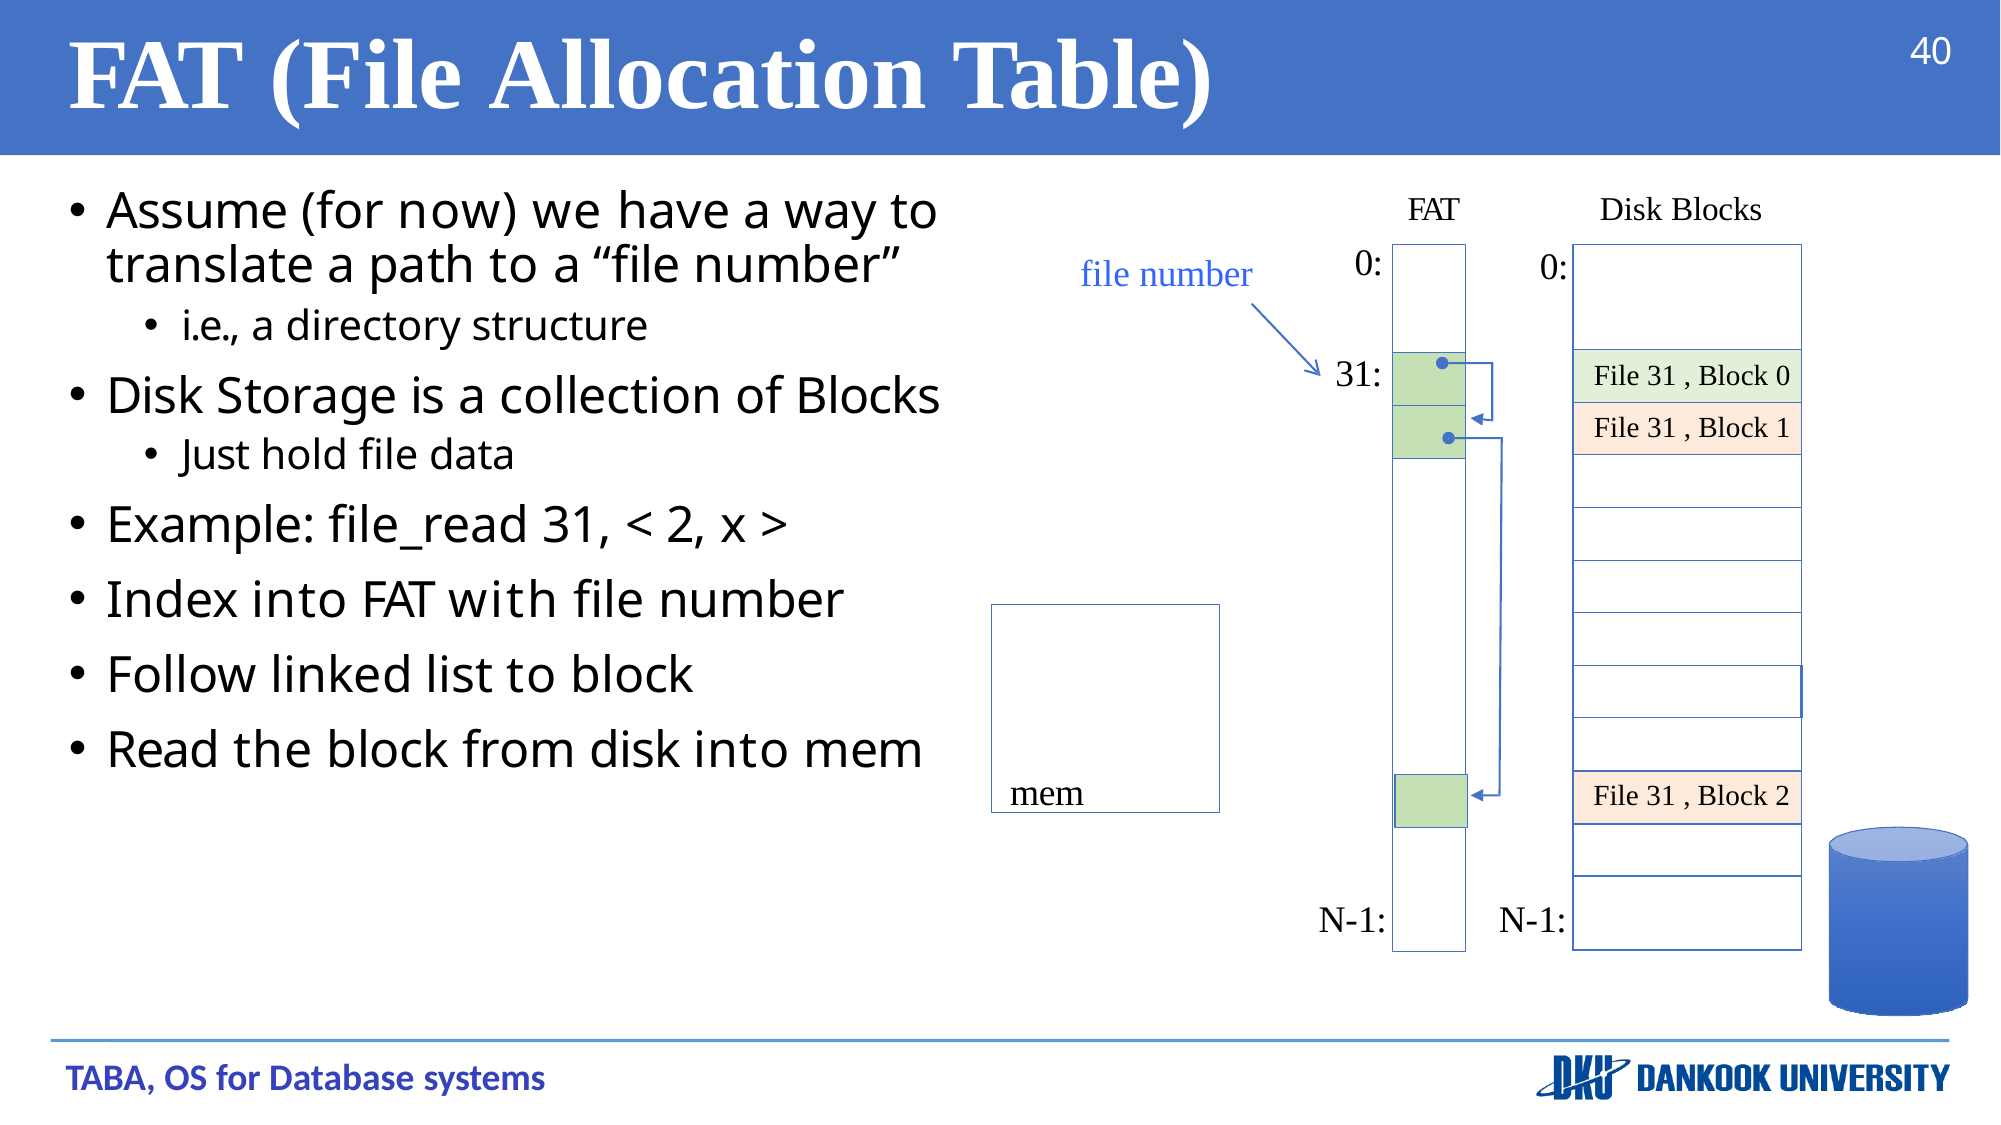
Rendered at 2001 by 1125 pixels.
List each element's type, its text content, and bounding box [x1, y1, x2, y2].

text_box 0: [1538, 240, 1572, 288]
picture [1536, 1055, 1950, 1100]
footer TABA, OS for Database systems [63, 1052, 550, 1125]
text_box file number [1077, 246, 1256, 294]
table_header [1574, 245, 1801, 349]
table_cell File 31 , Block 1 [1574, 403, 1801, 454]
text_box Disk Blocks [1597, 185, 1766, 227]
table_cell [1574, 718, 1801, 770]
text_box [1828, 826, 1969, 1017]
text_box 40 [1907, 24, 1956, 72]
table_cell [1574, 666, 1800, 717]
table_cell [1574, 877, 1801, 949]
table_cell [1574, 455, 1801, 507]
table_cell [1574, 613, 1801, 665]
text_box [1250, 303, 1321, 377]
text_box N-1: [1507, 893, 1570, 941]
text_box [1392, 244, 1504, 952]
table_cell [1574, 561, 1801, 612]
text_box mem [991, 604, 1220, 813]
text_box 0: [1352, 236, 1386, 284]
text_box 31: [1333, 346, 1386, 394]
table_cell [1574, 825, 1801, 875]
text_box N-1: [1316, 893, 1387, 941]
text_box FAT [1405, 185, 1467, 227]
table_cell File 31 , Block 2 [1574, 772, 1801, 823]
text_box Assume (for now) we have a way to translate a path to a “file number” i.e., a directory structure Disk Storage is a collection of Blocks Just hold file data Example: file_read 31, < 2, x > Index into FAT with file number Follow linked list to block Read the block from disk into mem [66, 175, 943, 838]
table_cell [1574, 508, 1801, 560]
table_cell File 31 , Block 0 [1574, 350, 1801, 402]
title FAT (File Allocation Table) [66, 6, 1826, 197]
